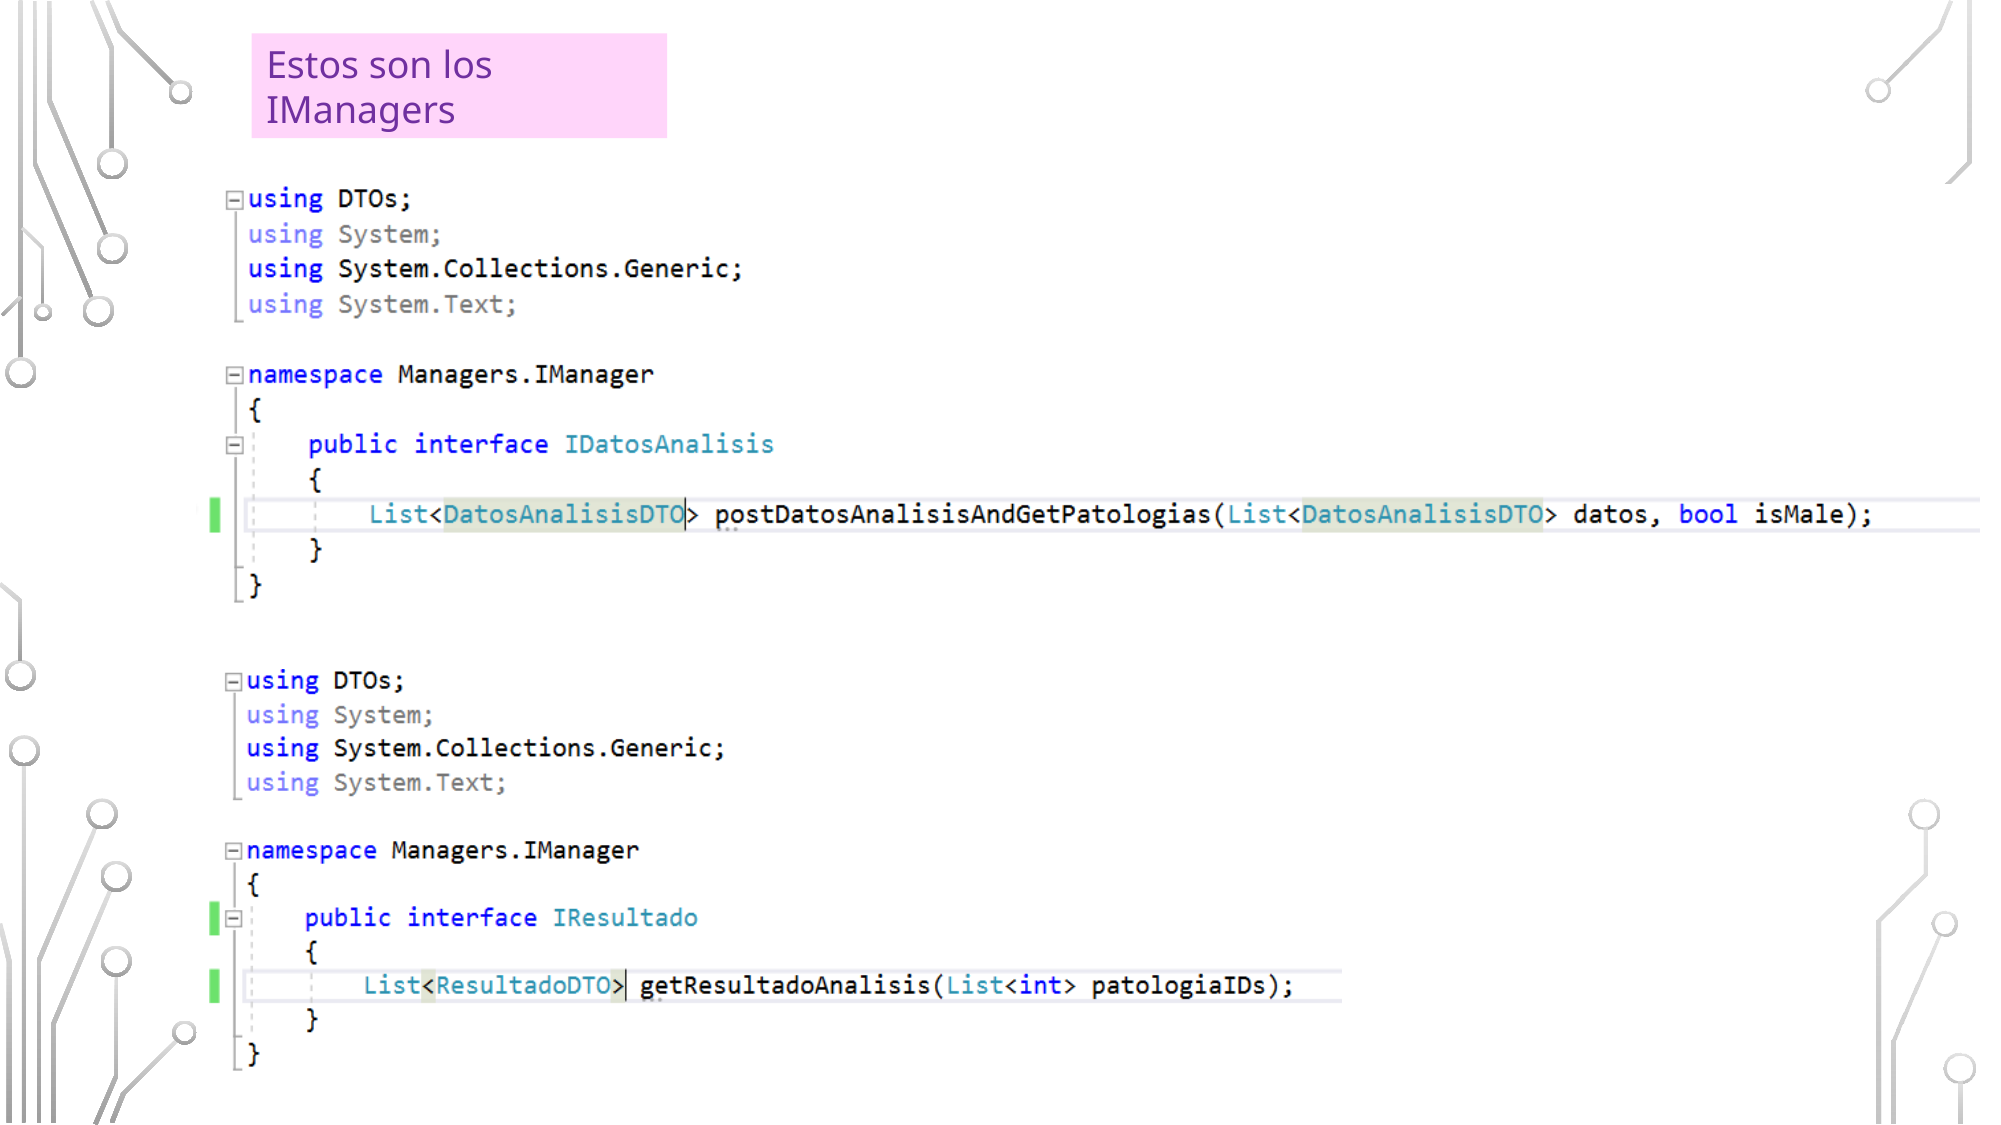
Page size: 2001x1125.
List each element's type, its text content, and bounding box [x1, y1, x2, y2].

picture [196, 184, 1980, 622]
picture [208, 669, 1342, 1092]
text_box Estos son los IManagers [251, 33, 668, 139]
